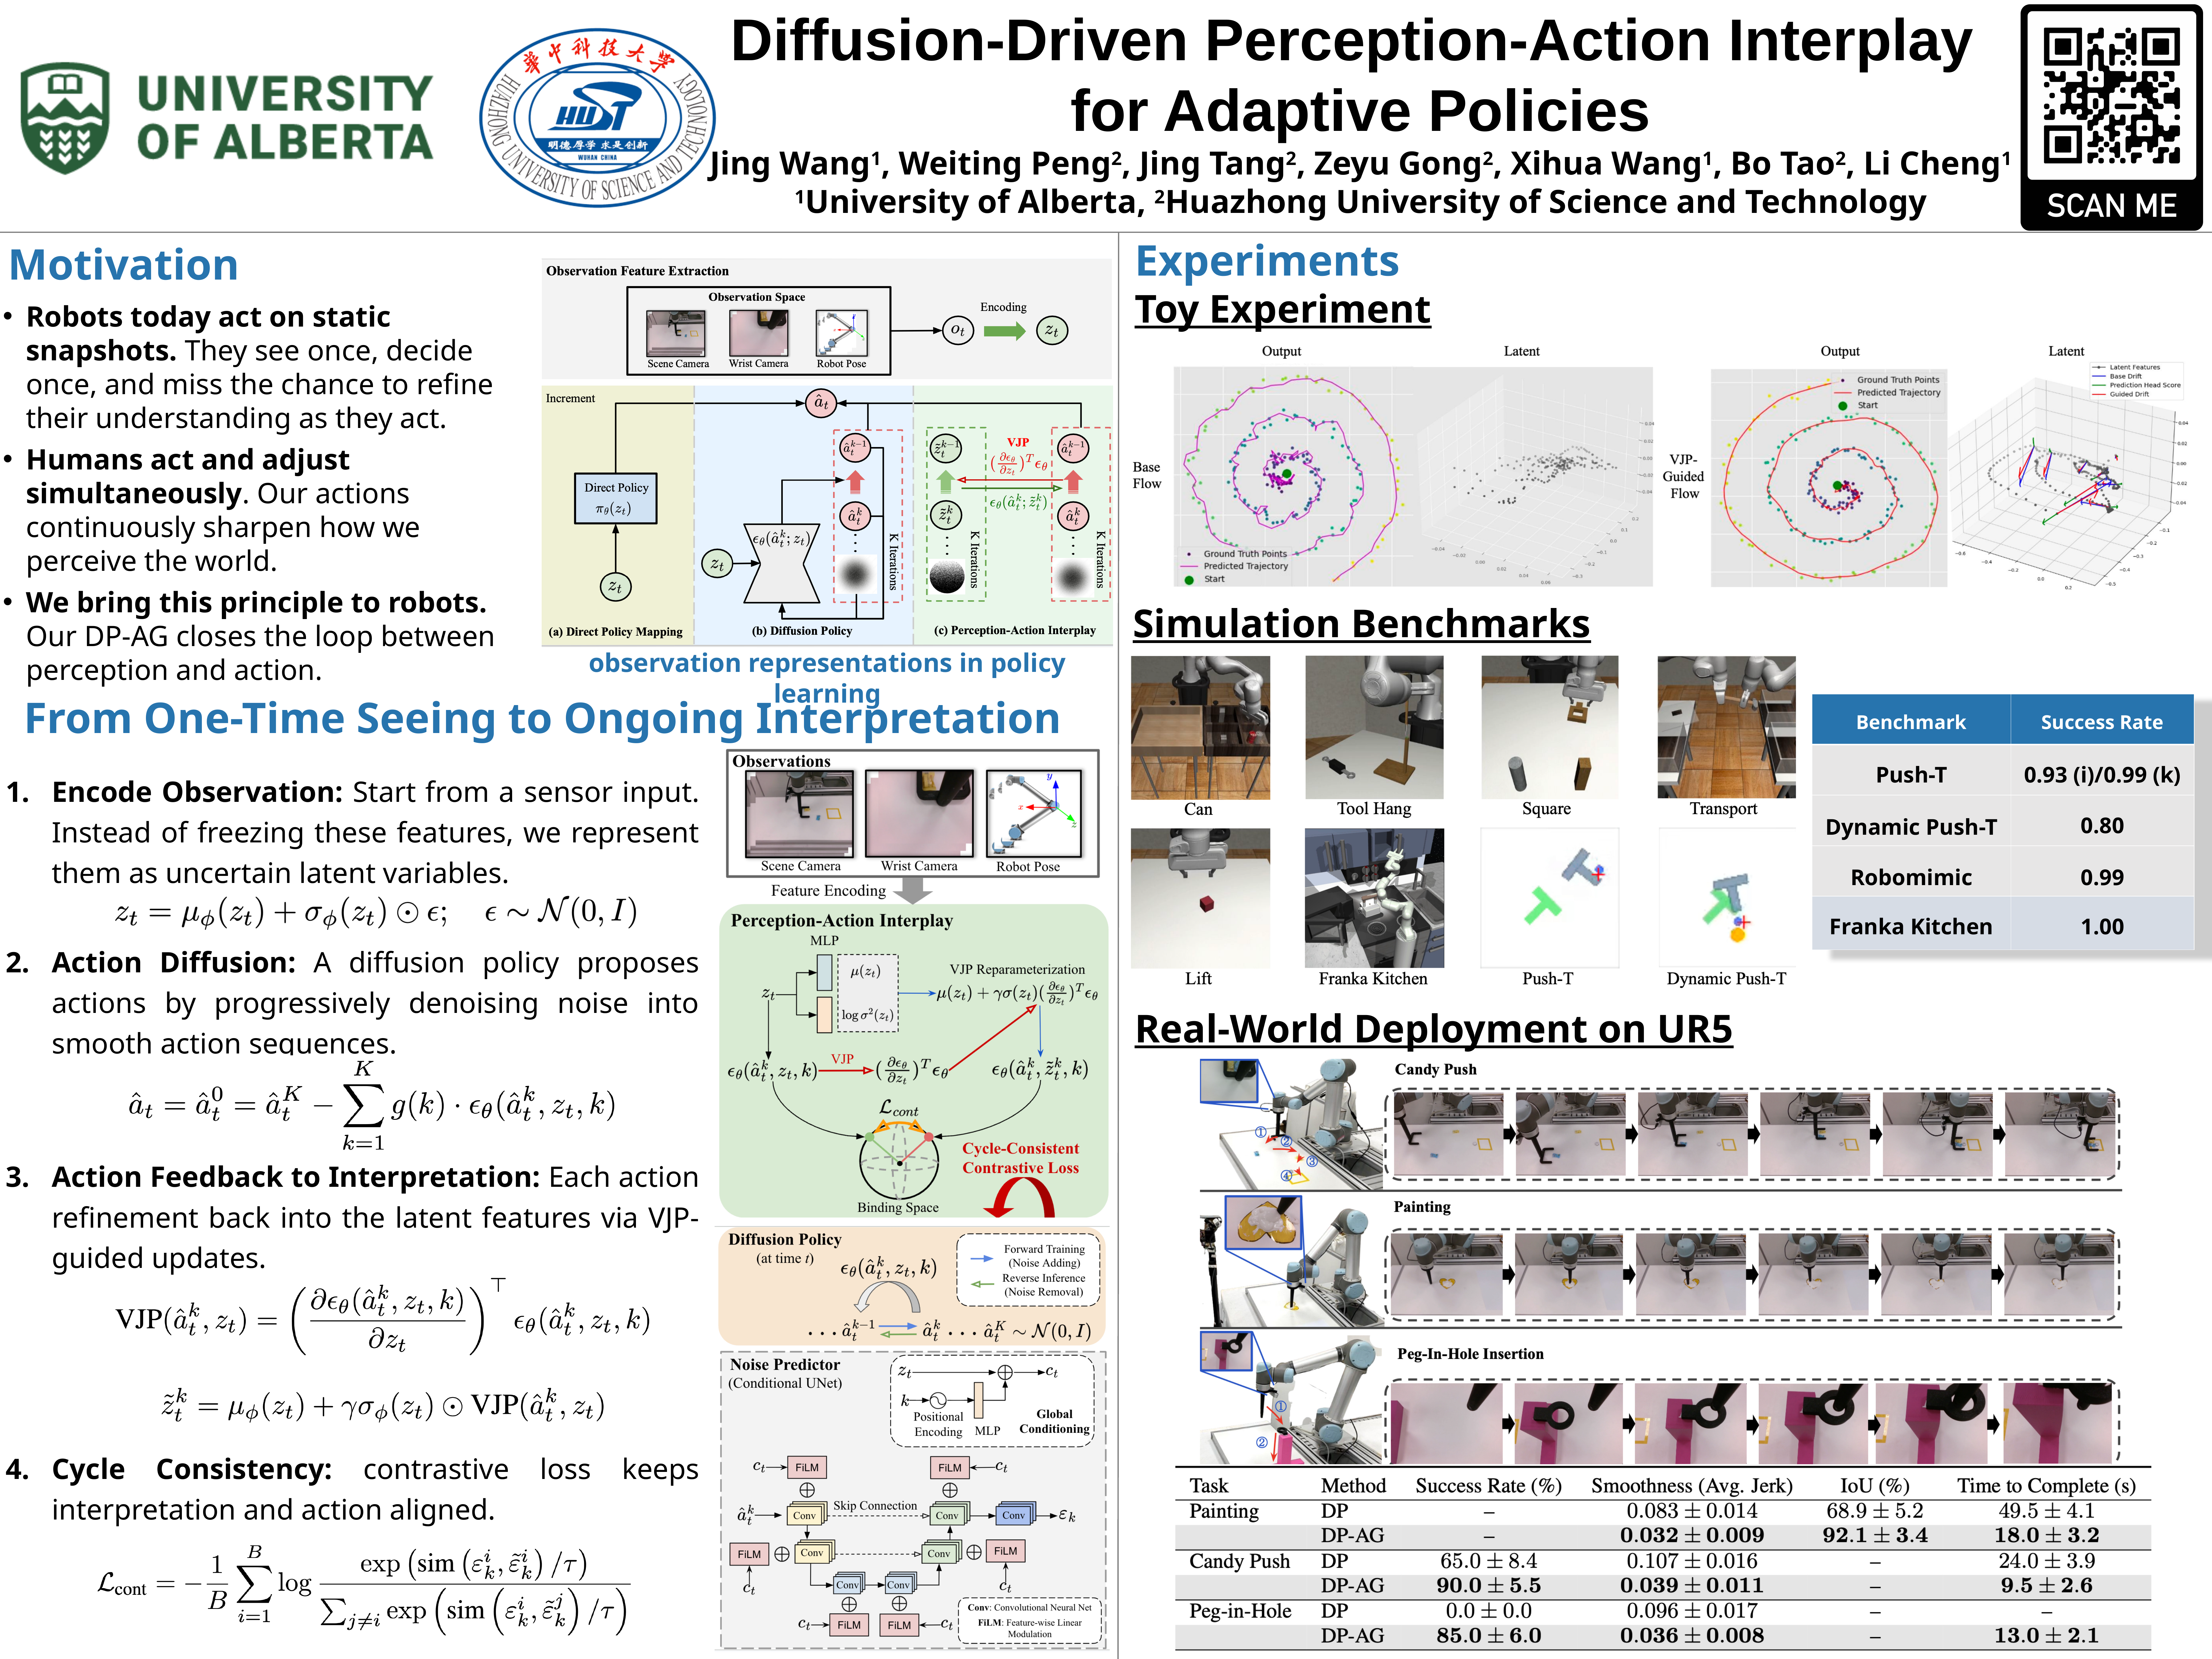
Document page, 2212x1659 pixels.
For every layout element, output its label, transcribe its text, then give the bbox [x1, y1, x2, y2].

picture [160, 1383, 606, 1426]
text_box Robots today act on static snapshots. They see once, decide once, and miss the chance to refine their understanding as they act. Humans act and adjust simultaneously. Our actions continuously sharpen how we perceive the world. We bring this principle to robots. Our DP-AG closes the loop between perception and action. [0, 296, 537, 688]
picture [2021, 4, 2203, 231]
picture [114, 890, 638, 931]
table_cell Push-T [1812, 745, 2011, 795]
picture [541, 259, 1113, 381]
picture [541, 384, 1114, 647]
picture [477, 26, 717, 209]
picture [1130, 655, 1801, 989]
table_cell Franka Kitchen [1812, 896, 2011, 950]
text_box Real-World Deployment on UR5 [1130, 1002, 2183, 1053]
table_cell 0.93 (i)/0.99 (k) [2011, 745, 2194, 795]
picture [114, 1277, 652, 1357]
picture [127, 1055, 617, 1153]
picture [717, 748, 1110, 1218]
table_header Benchmark [1812, 694, 2011, 744]
picture [1130, 336, 2197, 593]
picture [1174, 1055, 2153, 1653]
table_cell 1.00 [2011, 896, 2194, 950]
text_box Simulation Benchmarks [1128, 596, 2181, 647]
text_box Experiments Toy Experiment [1130, 233, 1658, 336]
text_box Motivation [0, 235, 411, 317]
table_cell Dynamic Push-T [1812, 795, 2011, 845]
picture [715, 1226, 1110, 1653]
text_box Diffusion-Driven Perception-Action Interplay for Adaptive Policies Jing Wang1, Weiting Peng2, Jing Tang2, Zeyu Gong2, Xihua Wang1, Bo Tao2, Li Cheng1 1University of Alberta, 2Huazhong University of Science and Technology [559, 0, 2163, 222]
picture [19, 38, 437, 194]
text_box Encode Observation: Start from a sensor input. Instead of freezing these features, we represent them as uncertain latent variables. Action Diffusion: A diffusion policy proposes actions by progressively denoising noise into smooth action sequences. Action Feedback to Interpretation: Each action refinement back into the latent features via VJP-guided updates. Cycle Consistency: contrastive loss keeps interpretation and action aligned. [1, 765, 704, 1528]
table_cell Robomimic [1812, 846, 2011, 896]
table_cell 0.99 [2011, 846, 2194, 896]
table_header Success Rate [2011, 694, 2194, 744]
picture [96, 1543, 632, 1637]
table_cell 0.80 [2011, 795, 2194, 845]
text_box From One-Time Seeing to Ongoing Interpretation [19, 688, 1099, 755]
text_box observation representations in policy learning [546, 647, 1109, 710]
